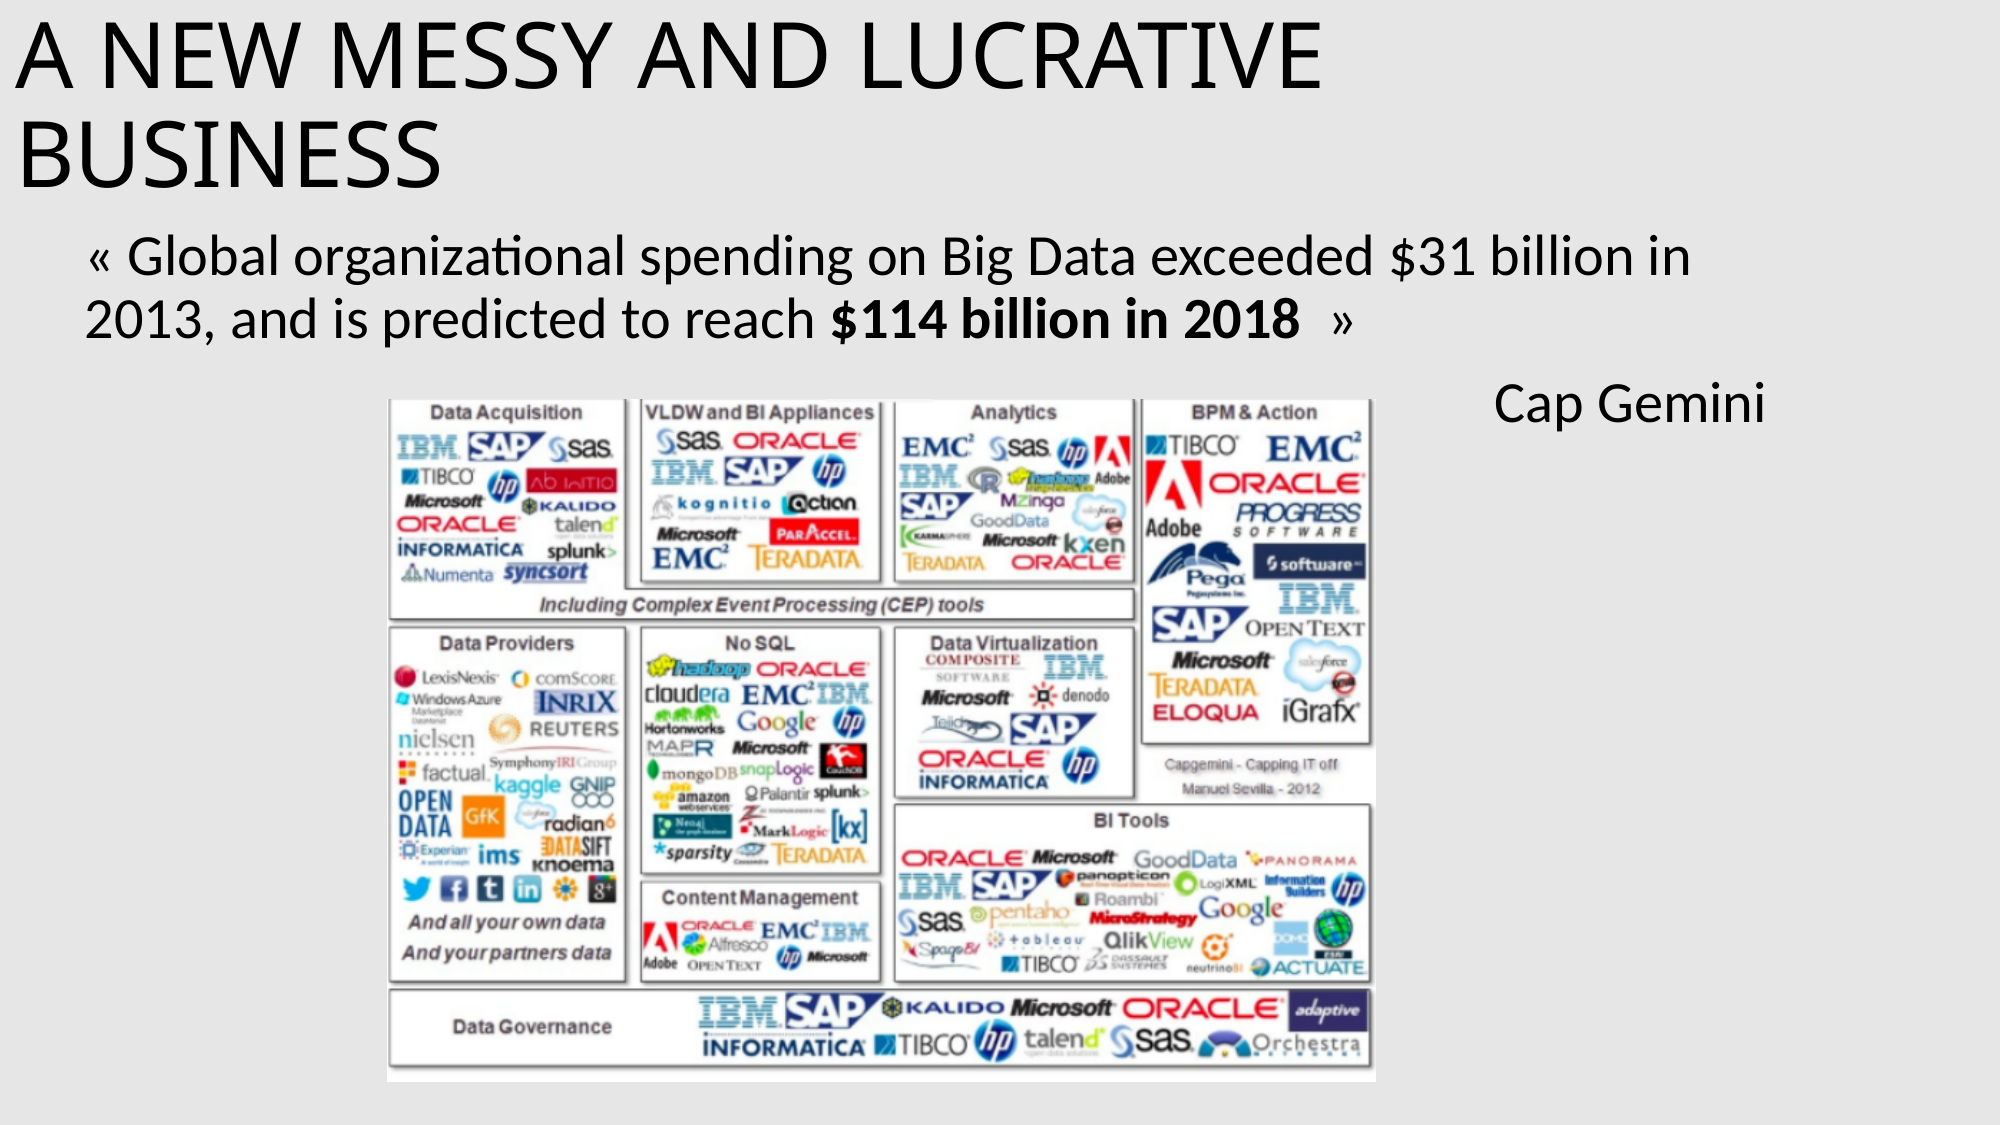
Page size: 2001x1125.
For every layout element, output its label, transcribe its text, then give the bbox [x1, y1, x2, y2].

picture [387, 399, 1376, 1082]
title A NEW MESSY AND LUCRATIVE BUSINESS [0, 0, 1725, 218]
list « Global organizational spending on Big Data exceeded $31 billion in 2013, and is predicted to reach $114 billion in 2018 » Cap Gemini [70, 217, 1796, 932]
